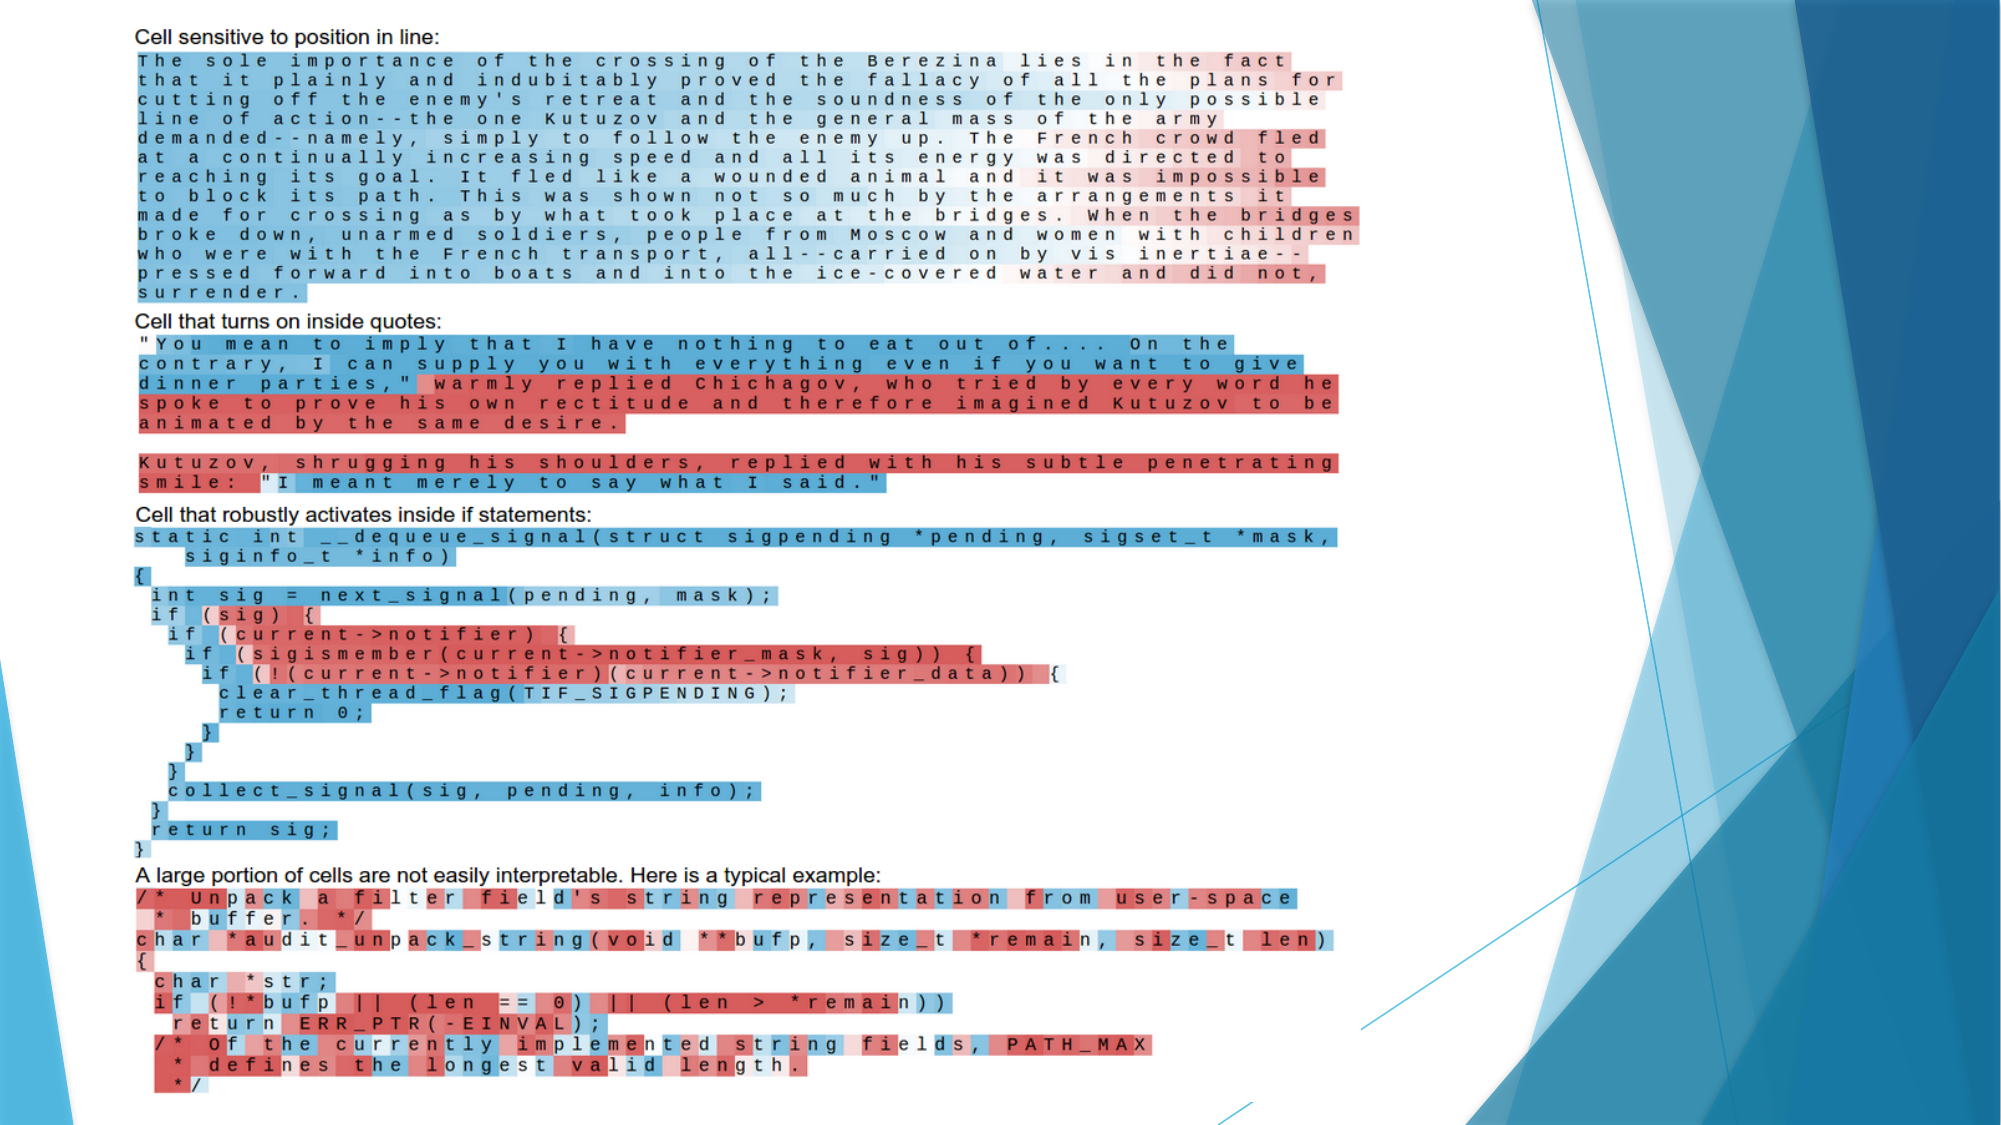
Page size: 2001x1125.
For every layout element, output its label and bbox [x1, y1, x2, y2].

picture [129, 23, 1362, 1102]
